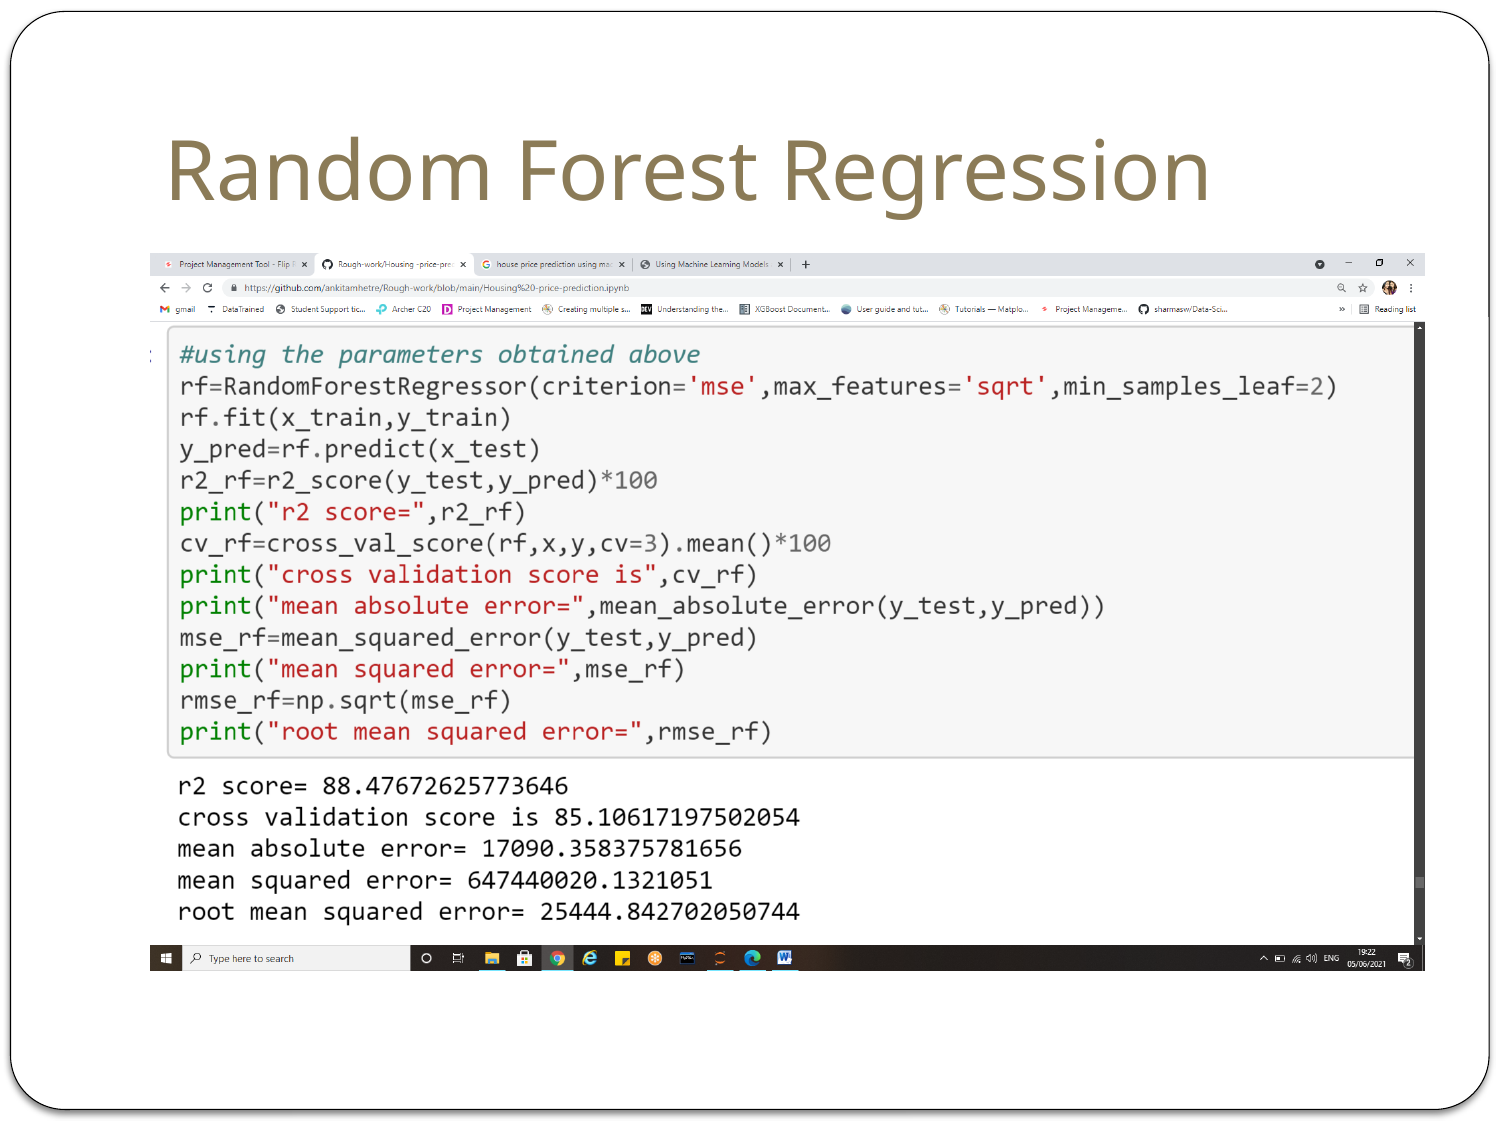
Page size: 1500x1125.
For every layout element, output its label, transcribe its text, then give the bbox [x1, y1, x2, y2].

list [149, 253, 1426, 972]
title Random Forest Regression [150, 45, 1425, 233]
